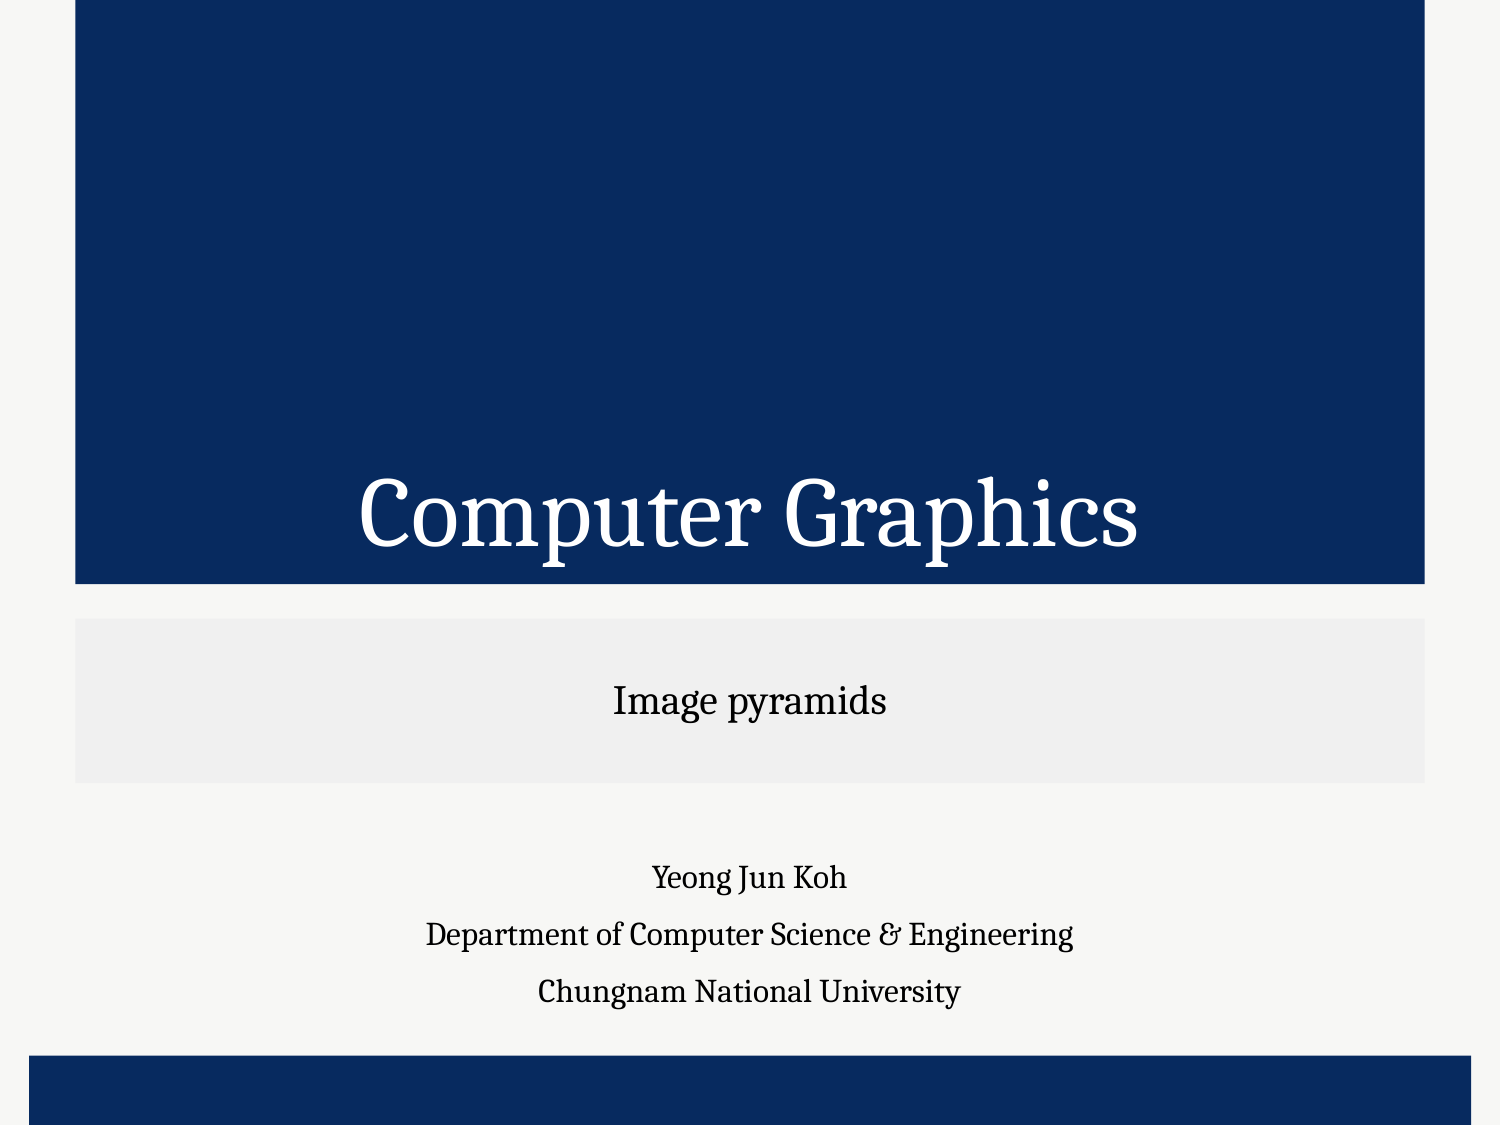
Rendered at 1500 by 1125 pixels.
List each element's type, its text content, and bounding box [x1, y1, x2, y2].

subtitle Image pyramids [187, 645, 1313, 756]
text_box Yeong Jun Koh Department of Computer Science & Engineering Chungnam National University [187, 870, 1313, 999]
title Computer Graphics [112, 479, 1388, 576]
